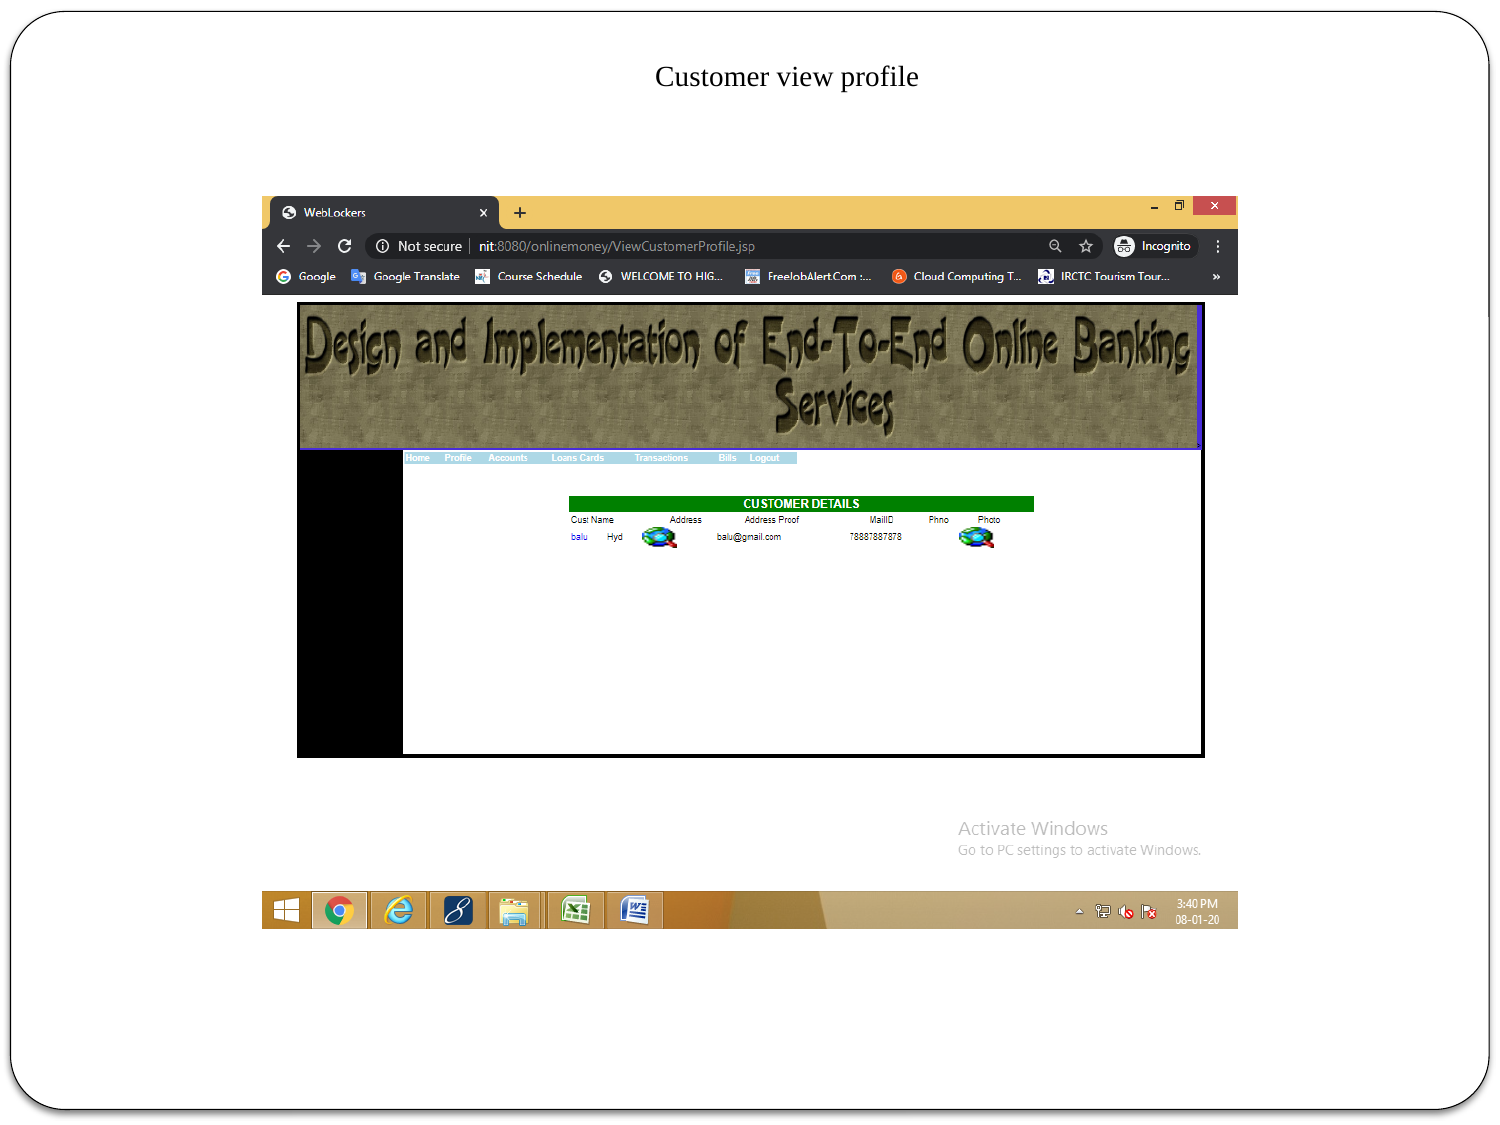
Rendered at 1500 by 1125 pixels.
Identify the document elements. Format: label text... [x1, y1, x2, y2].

picture [262, 196, 1238, 929]
text_box Customer view profile [640, 50, 935, 100]
